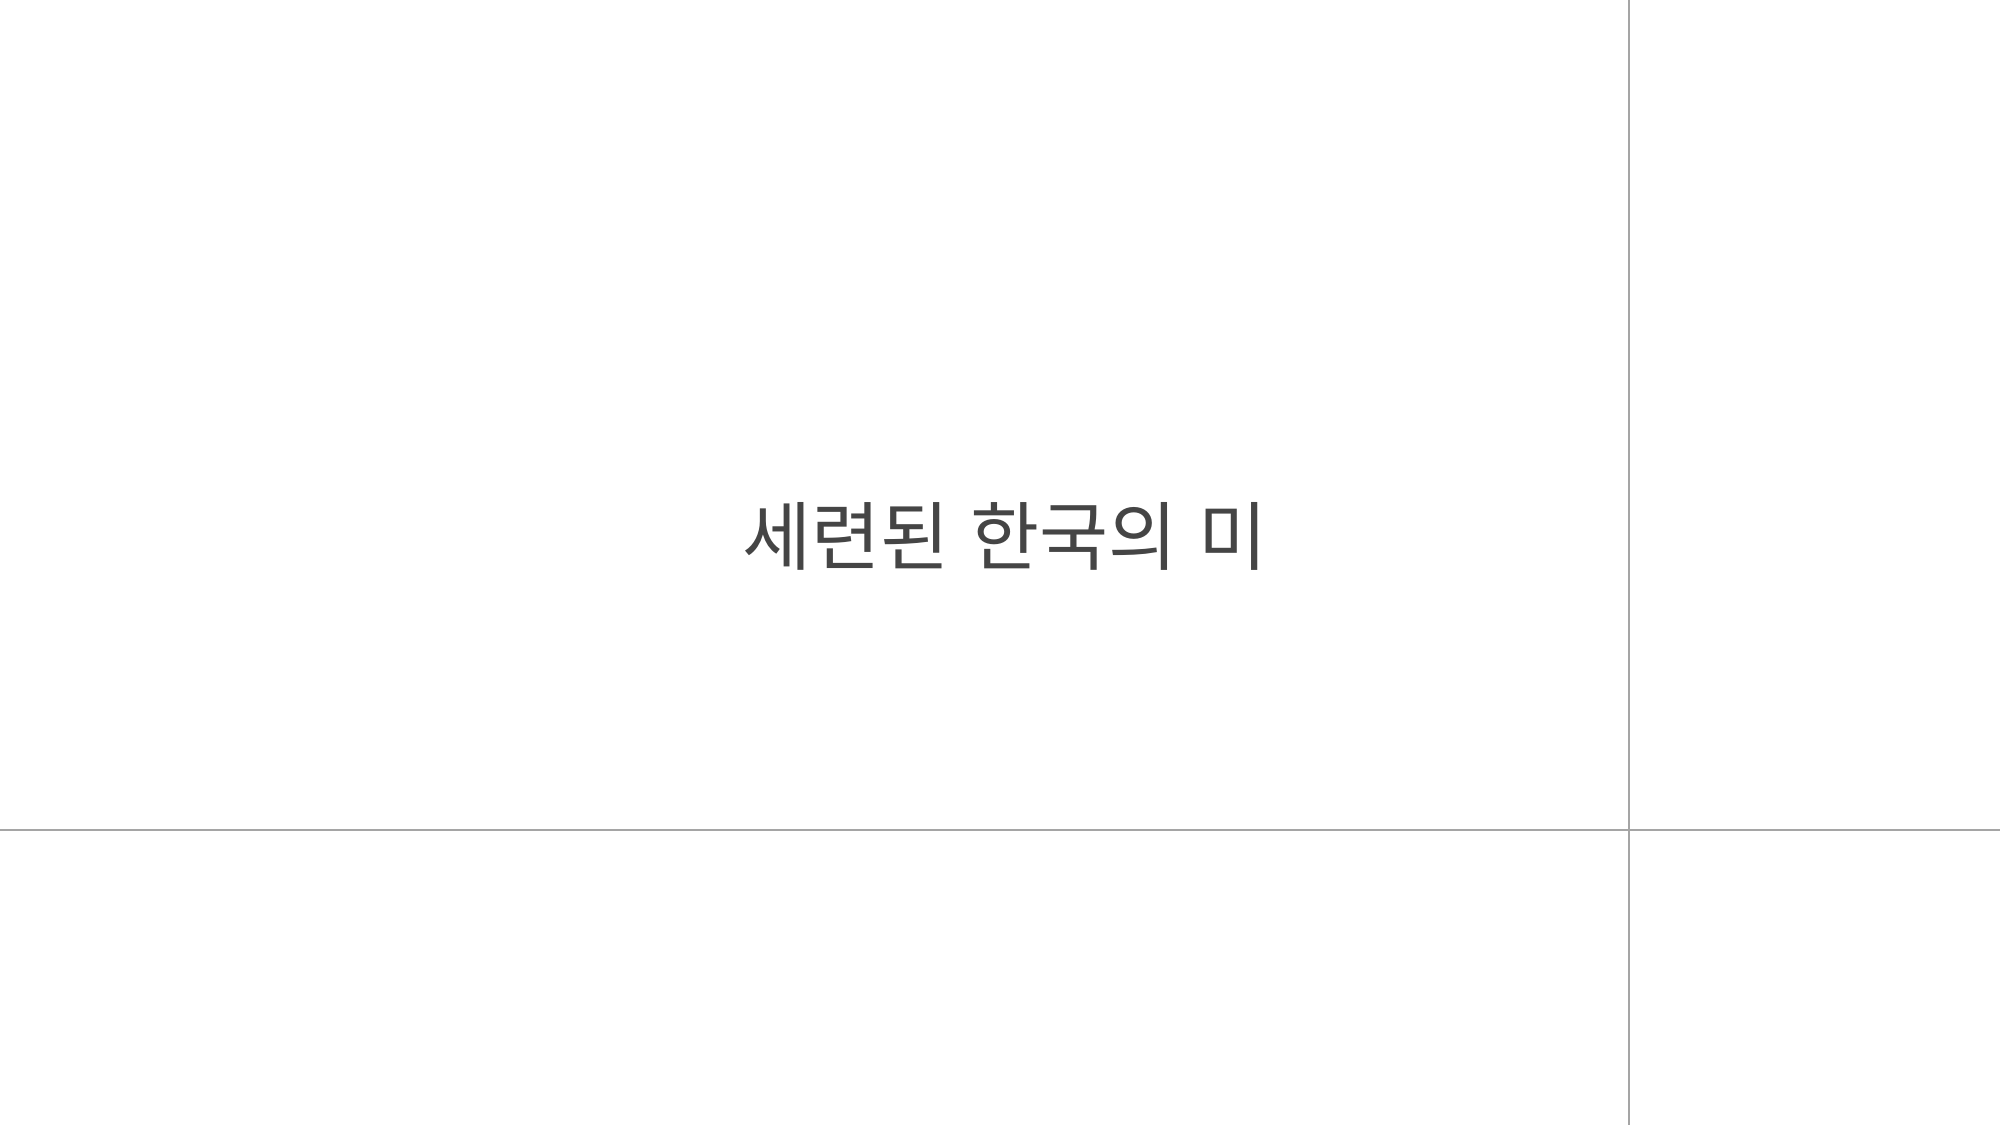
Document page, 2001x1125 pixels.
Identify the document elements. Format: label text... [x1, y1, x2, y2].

text_box 세련된 한국의 미 [436, 392, 1575, 588]
